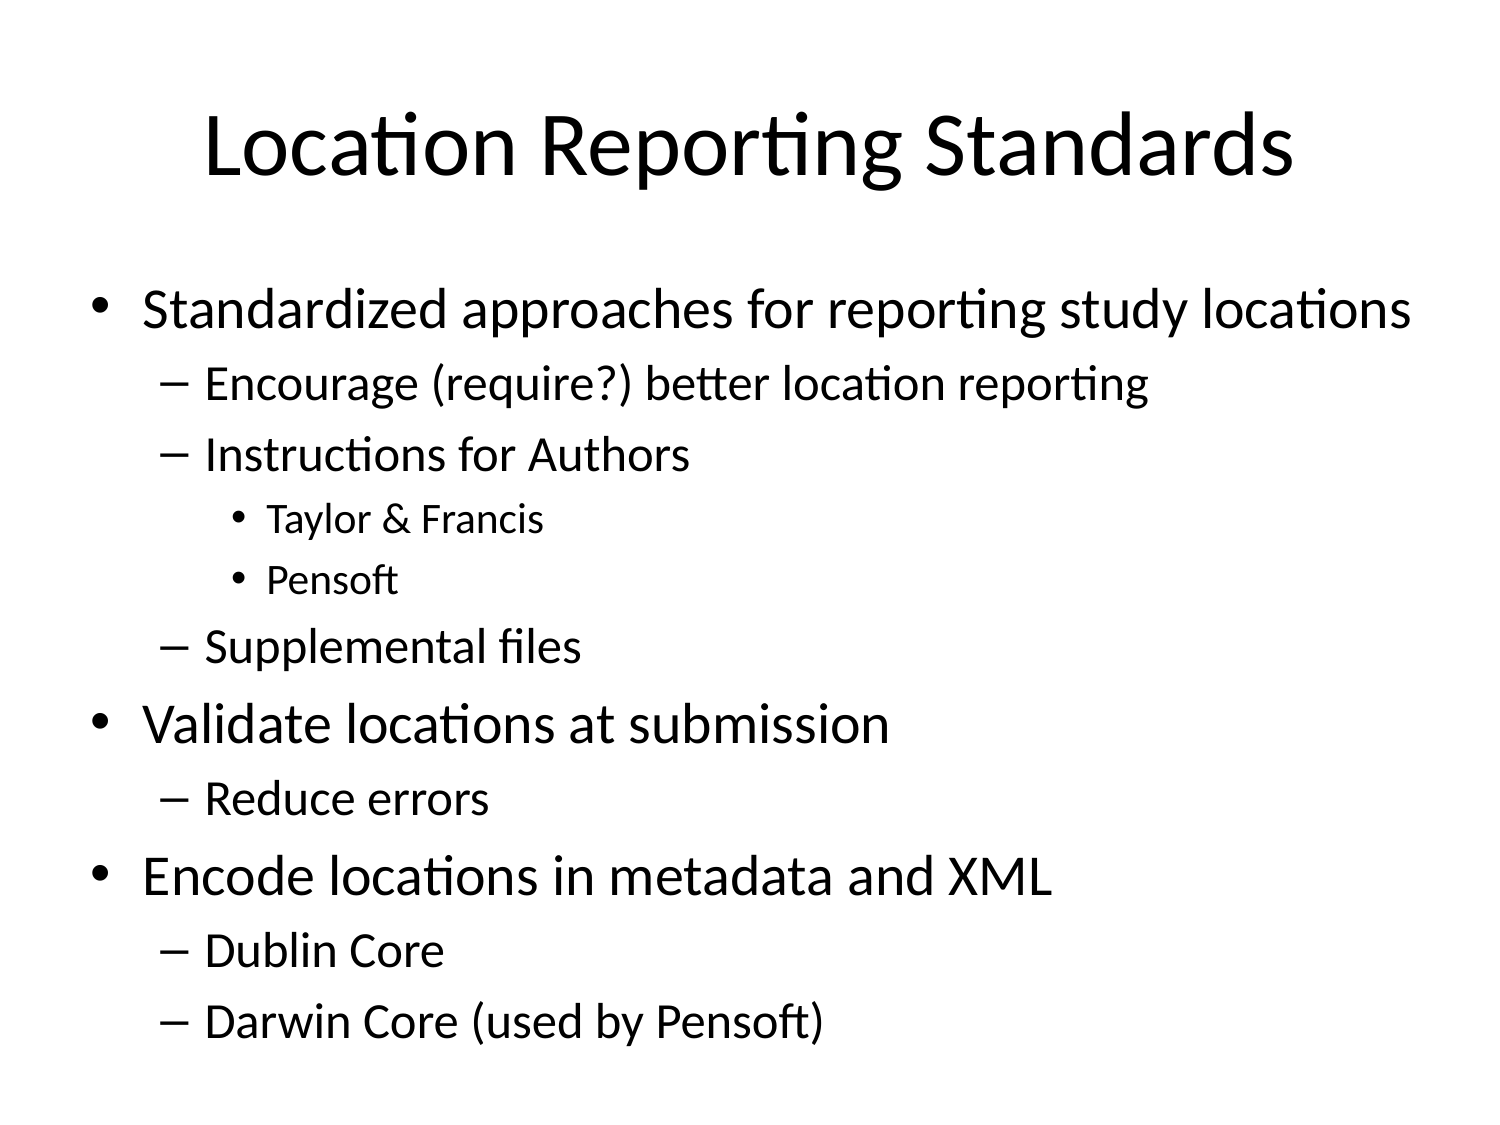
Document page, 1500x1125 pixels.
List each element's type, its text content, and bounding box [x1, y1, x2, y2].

list Standardized approaches for reporting study locations Encourage (require?) better location reporting Instructions for Authors Taylor & Francis Pensoft Supplemental files Validate locations at submission Reduce errors Encode locations in metadata and XML Dublin Core Darwin Core (used by Pensoft) [75, 262, 1459, 1066]
title Location Reporting Standards [75, 45, 1425, 233]
